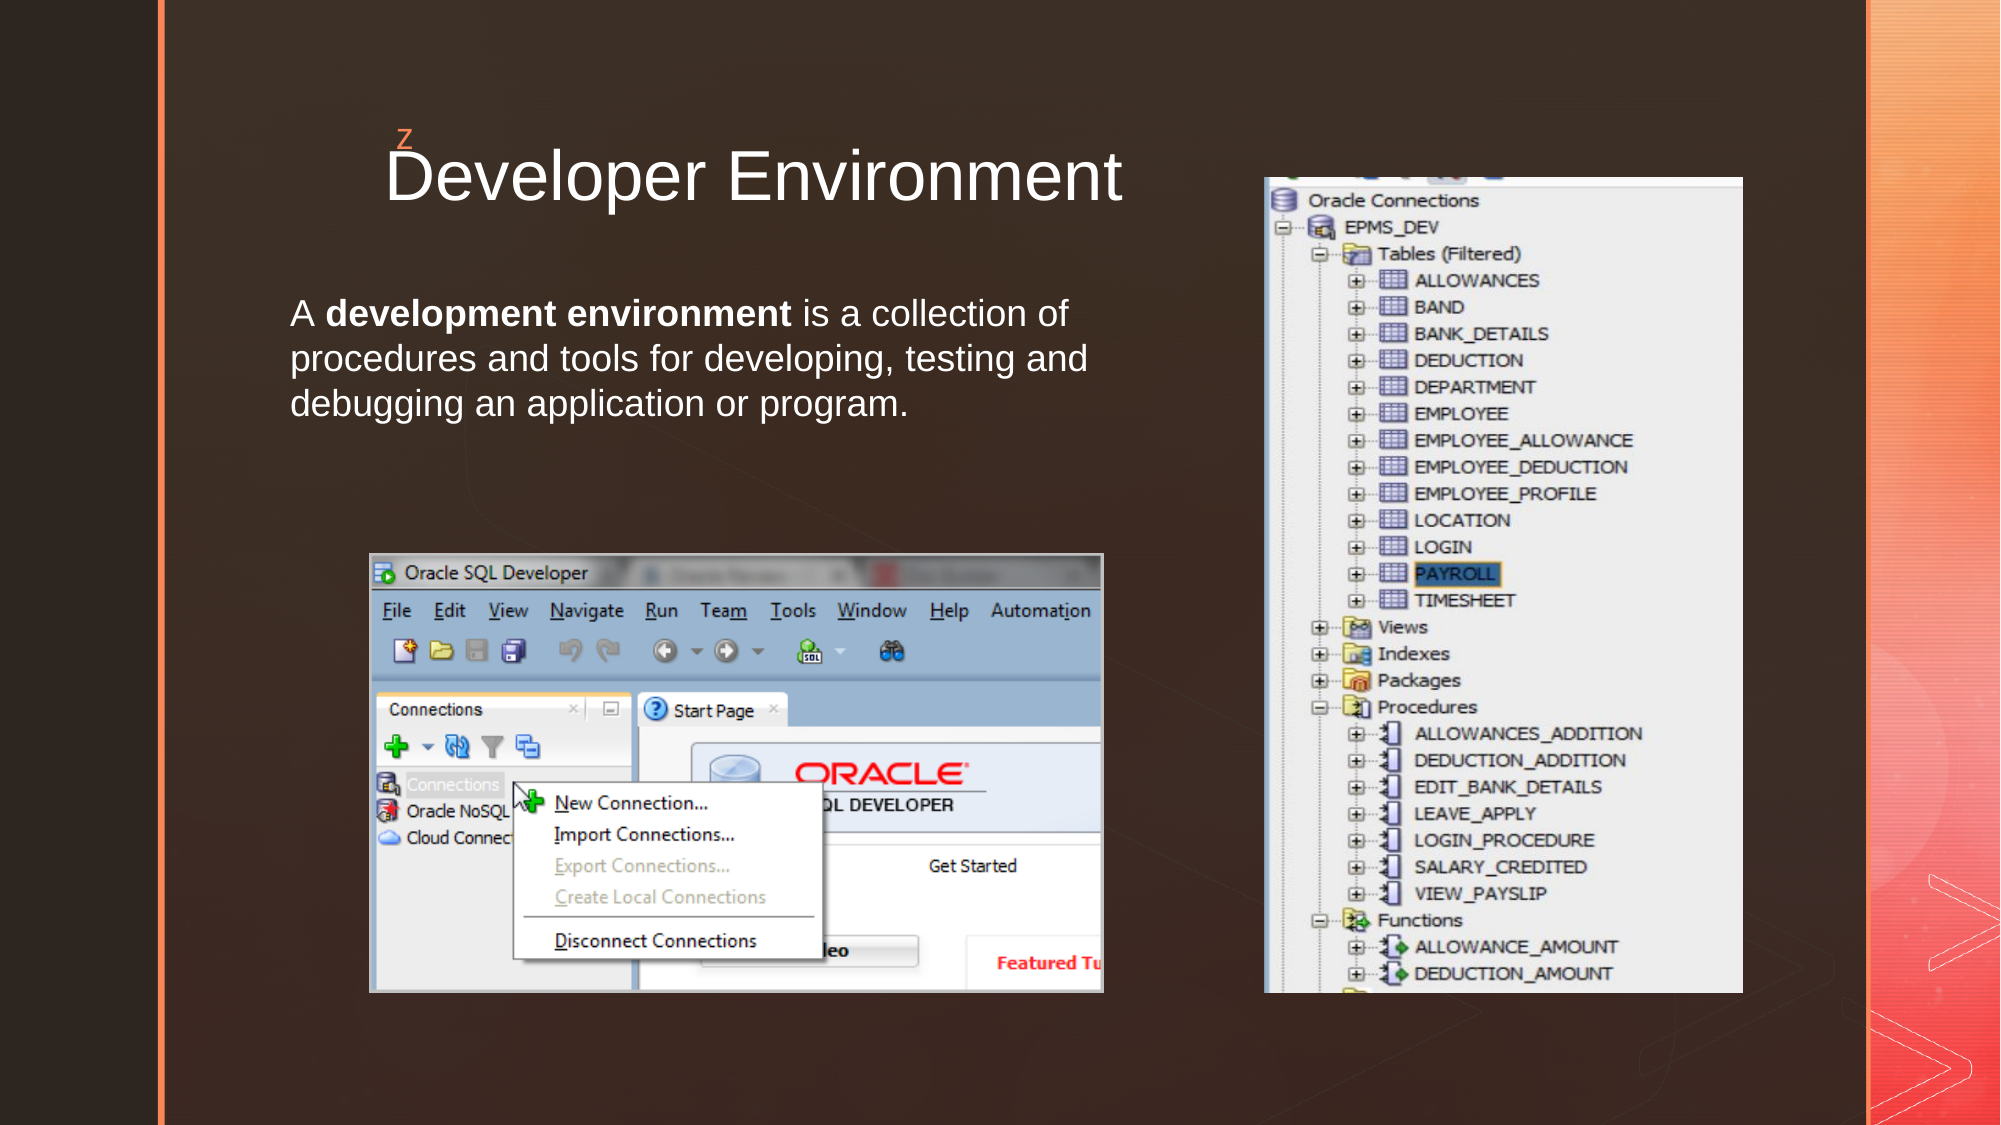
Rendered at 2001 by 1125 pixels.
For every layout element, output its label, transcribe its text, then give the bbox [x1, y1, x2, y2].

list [1264, 177, 1743, 993]
title Developer Environment [369, 132, 1631, 257]
text_box A development environment is a collection of procedures and tools for developing, testing and debugging an application or program. [275, 281, 1148, 612]
picture [1871, 0, 2001, 1125]
picture [369, 553, 1105, 993]
